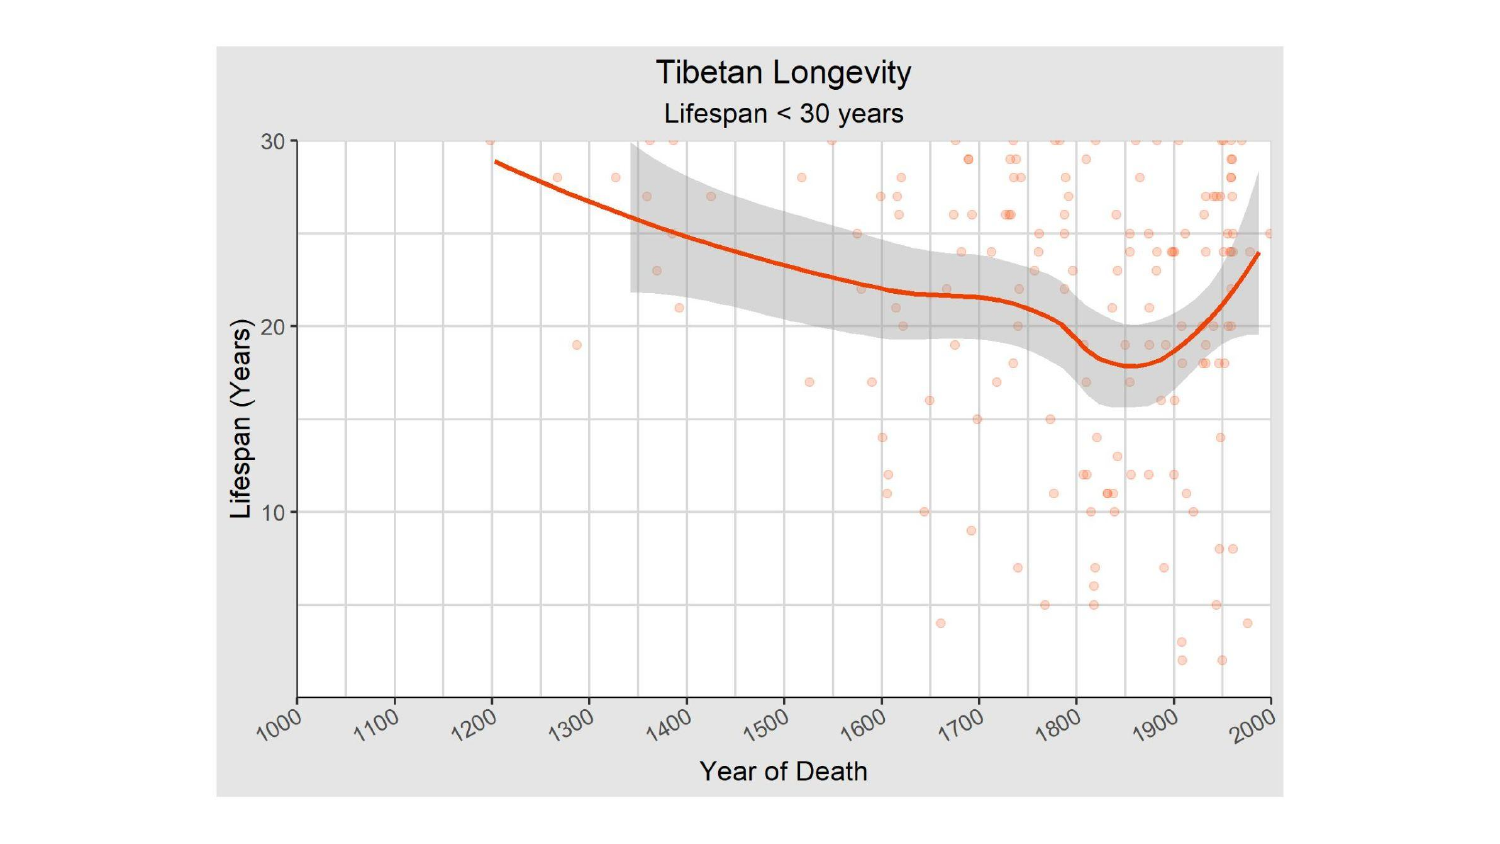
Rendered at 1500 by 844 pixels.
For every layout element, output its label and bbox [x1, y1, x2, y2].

picture [106, 24, 1394, 819]
